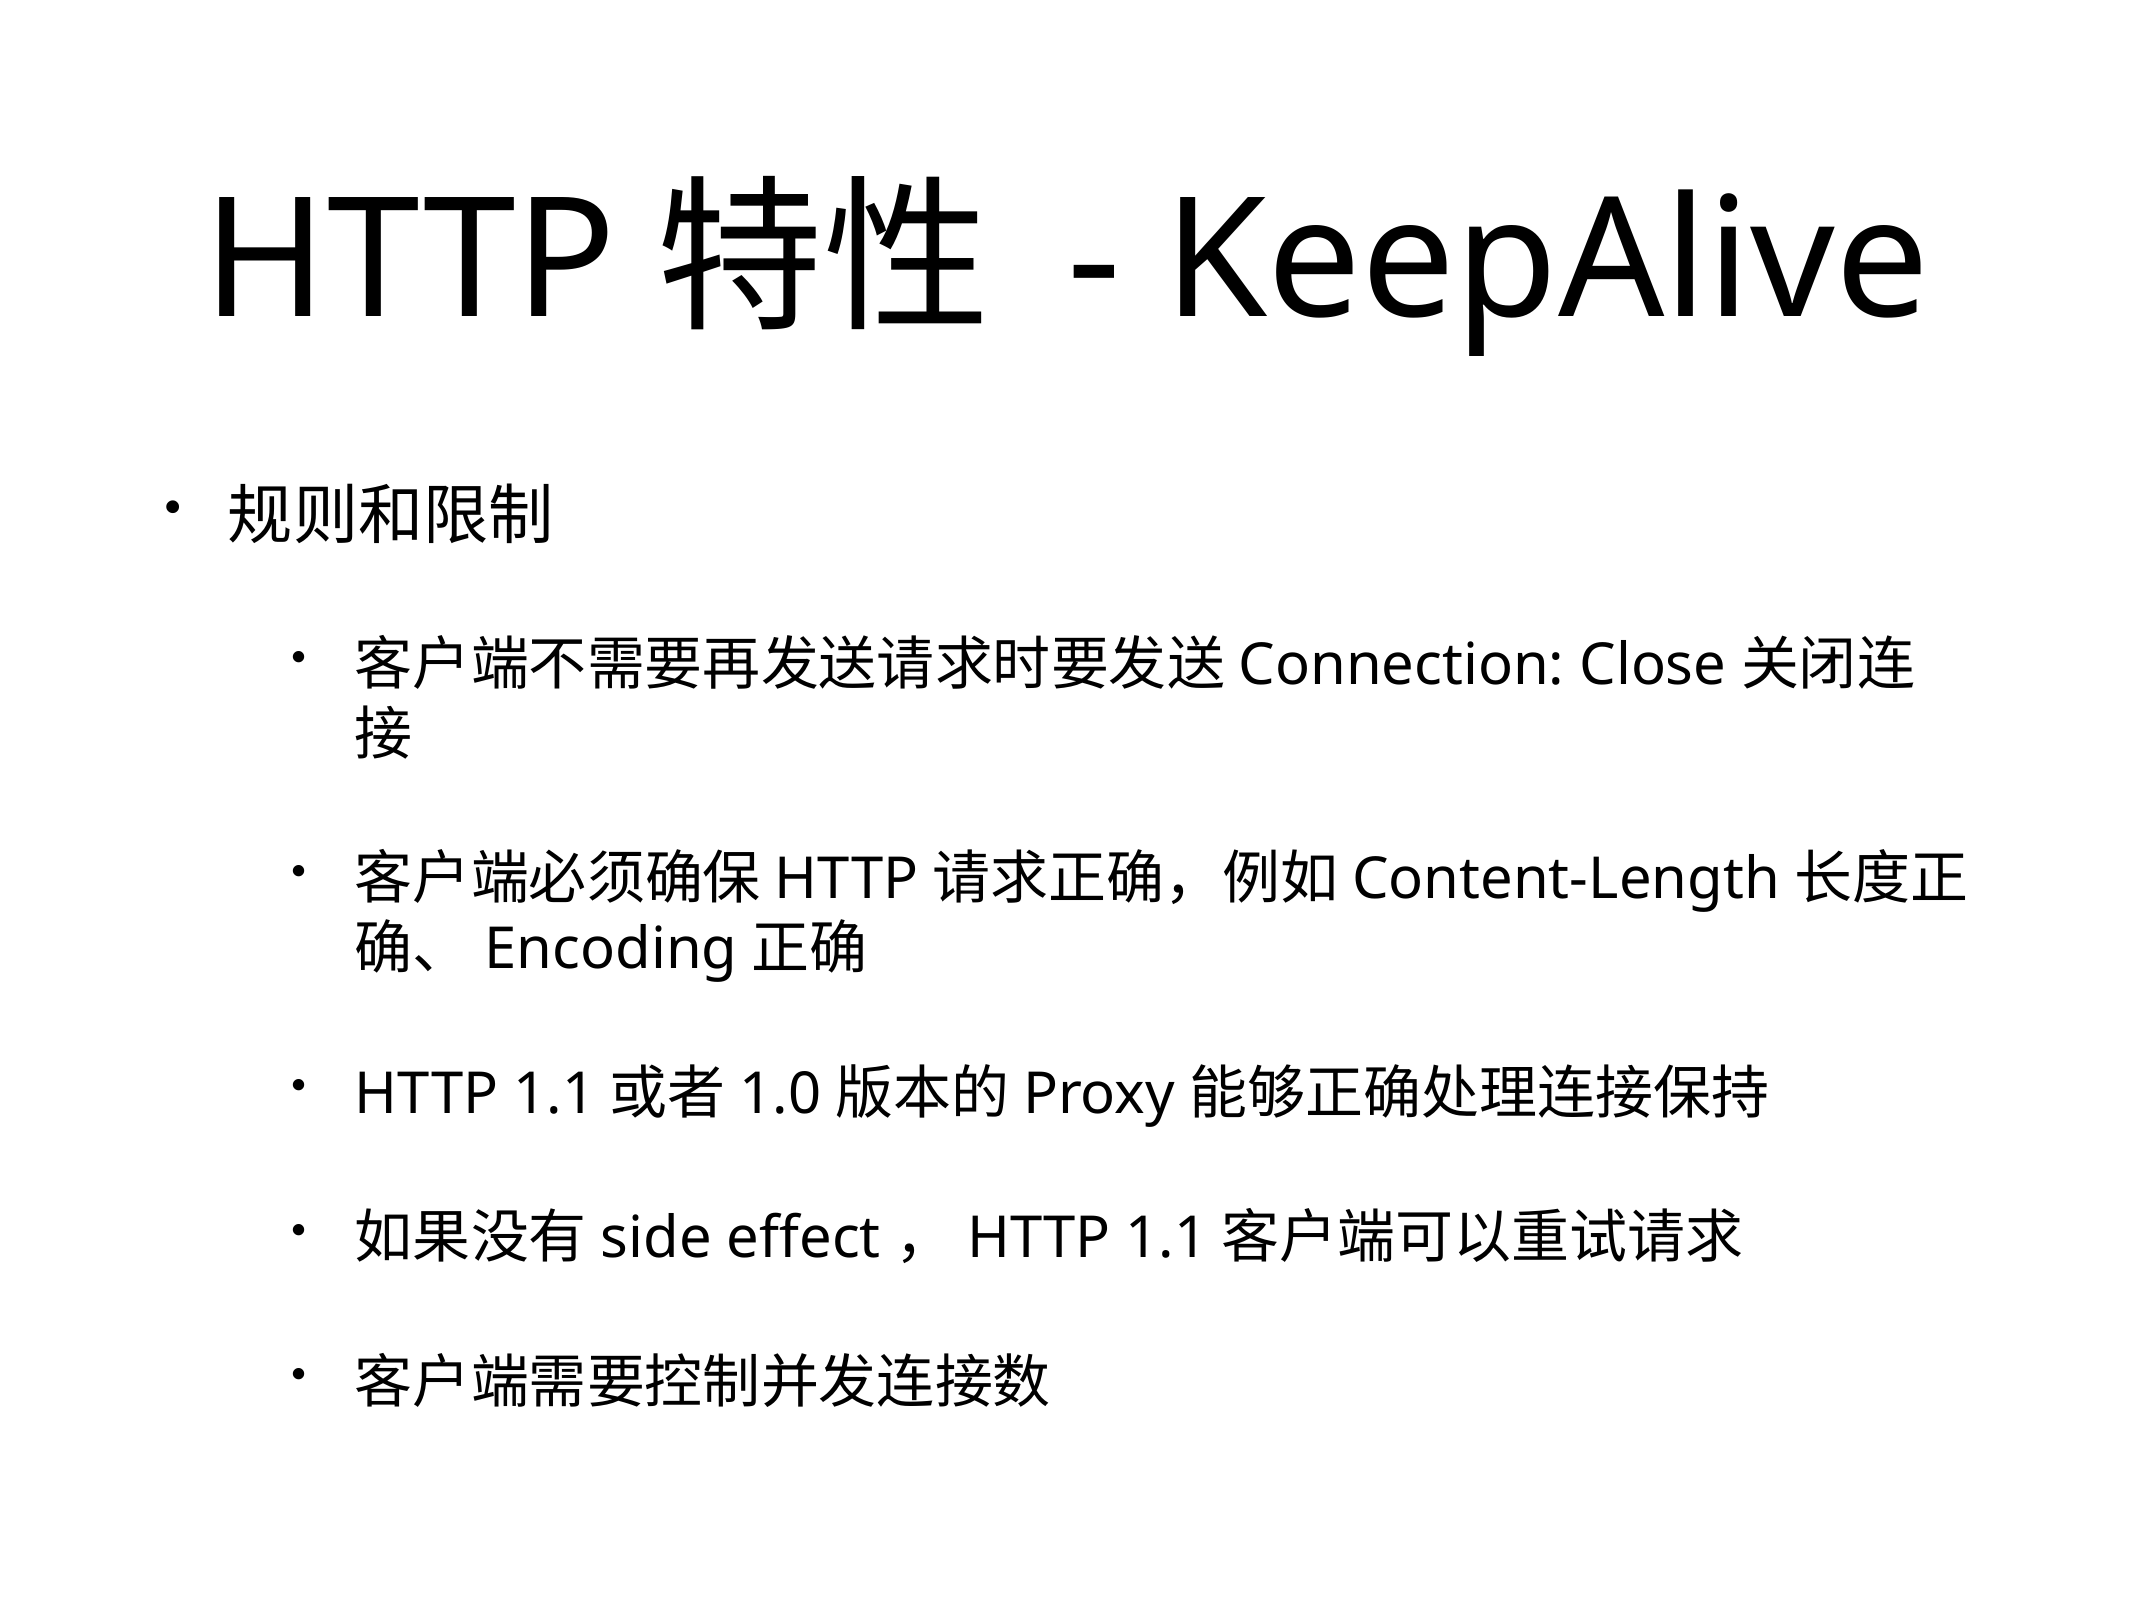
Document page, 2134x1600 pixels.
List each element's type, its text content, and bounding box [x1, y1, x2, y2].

list 规则和限制 客户端不需要再发送请求时要发送Connection: Close关闭连接 客户端必须确保HTTP请求正确，例如Content-Length长度正确、Encoding正确 HTTP 1.1或者1.0版本的Proxy能够正确处理连接保持 如果没有side effect，HTTP 1.1客户端可以重试请求 客户端需要控制并发连接数 [155, 427, 1978, 1460]
title HTTP特性 - KeepAlive [155, 72, 1978, 427]
